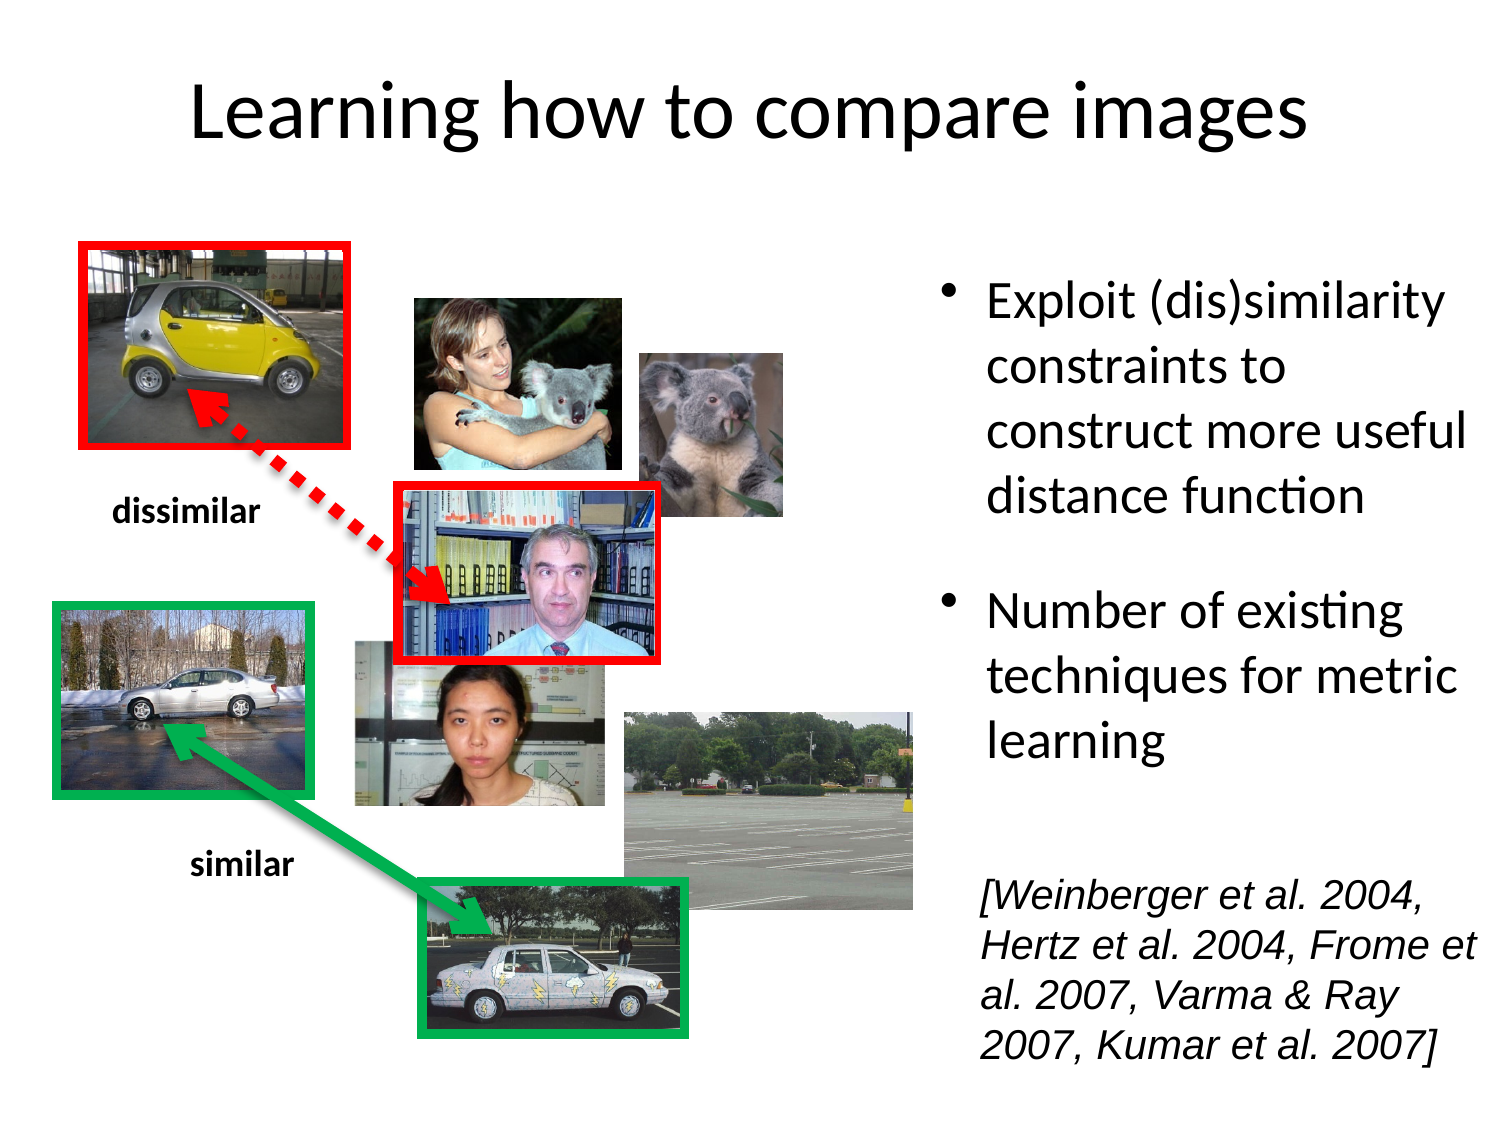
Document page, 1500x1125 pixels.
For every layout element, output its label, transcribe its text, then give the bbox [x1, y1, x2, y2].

title Learning how to compare images [37, 11, 1463, 200]
picture [420, 711, 914, 1030]
picture [87, 249, 343, 443]
text_box [Weinberger et al. 2004, Hertz et al. 2004, Frome et al. 2007, Varma & Ray 2007, Kumar et al. 2007] [965, 860, 1500, 1076]
picture [414, 298, 622, 470]
text_box dissimilar [97, 478, 355, 539]
text_box Exploit (dis)similarity constraints to construct more useful distance function Number of existing techniques for metric learning [924, 256, 1500, 957]
picture [354, 353, 784, 806]
picture [54, 604, 306, 791]
text_box similar [174, 831, 433, 892]
